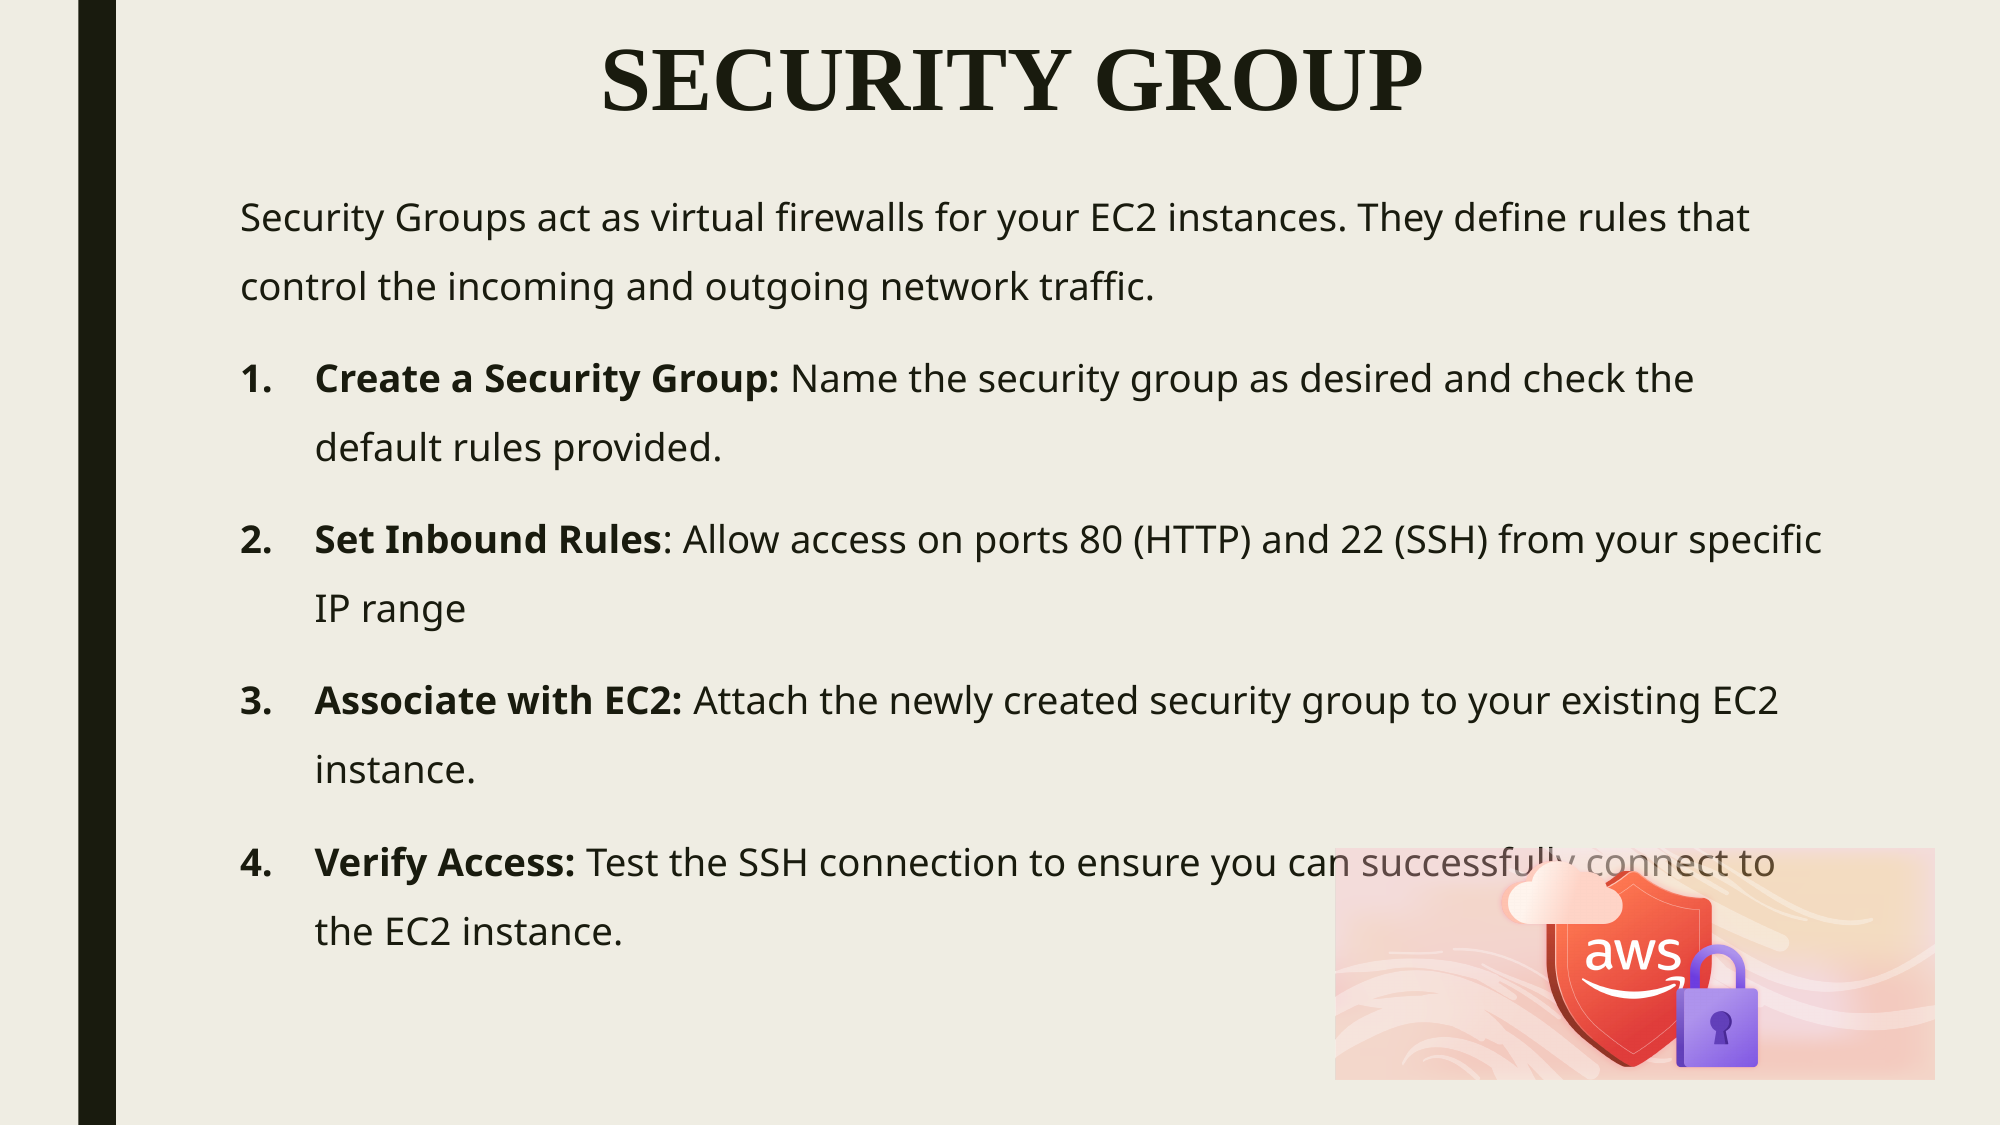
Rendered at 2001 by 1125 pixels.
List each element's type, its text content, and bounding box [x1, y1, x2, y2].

title SECURITY GROUP [225, 25, 1800, 162]
picture [1335, 848, 1935, 1080]
list Security Groups act as virtual firewalls for your EC2 instances. They define rules that control the incoming and outgoing network traffic. Create a Security Group: Name the security group as desired and check the default rules provided. Set Inbound Rules: Allow access on ports 80 (HTTP) and 22 (SSH) from your specific IP range Associate with EC2: Attach the newly created security group to your existing EC2 instance. Verify Access: Test the SSH connection to ensure you can successfully connect to the EC2 instance. [225, 162, 1849, 963]
